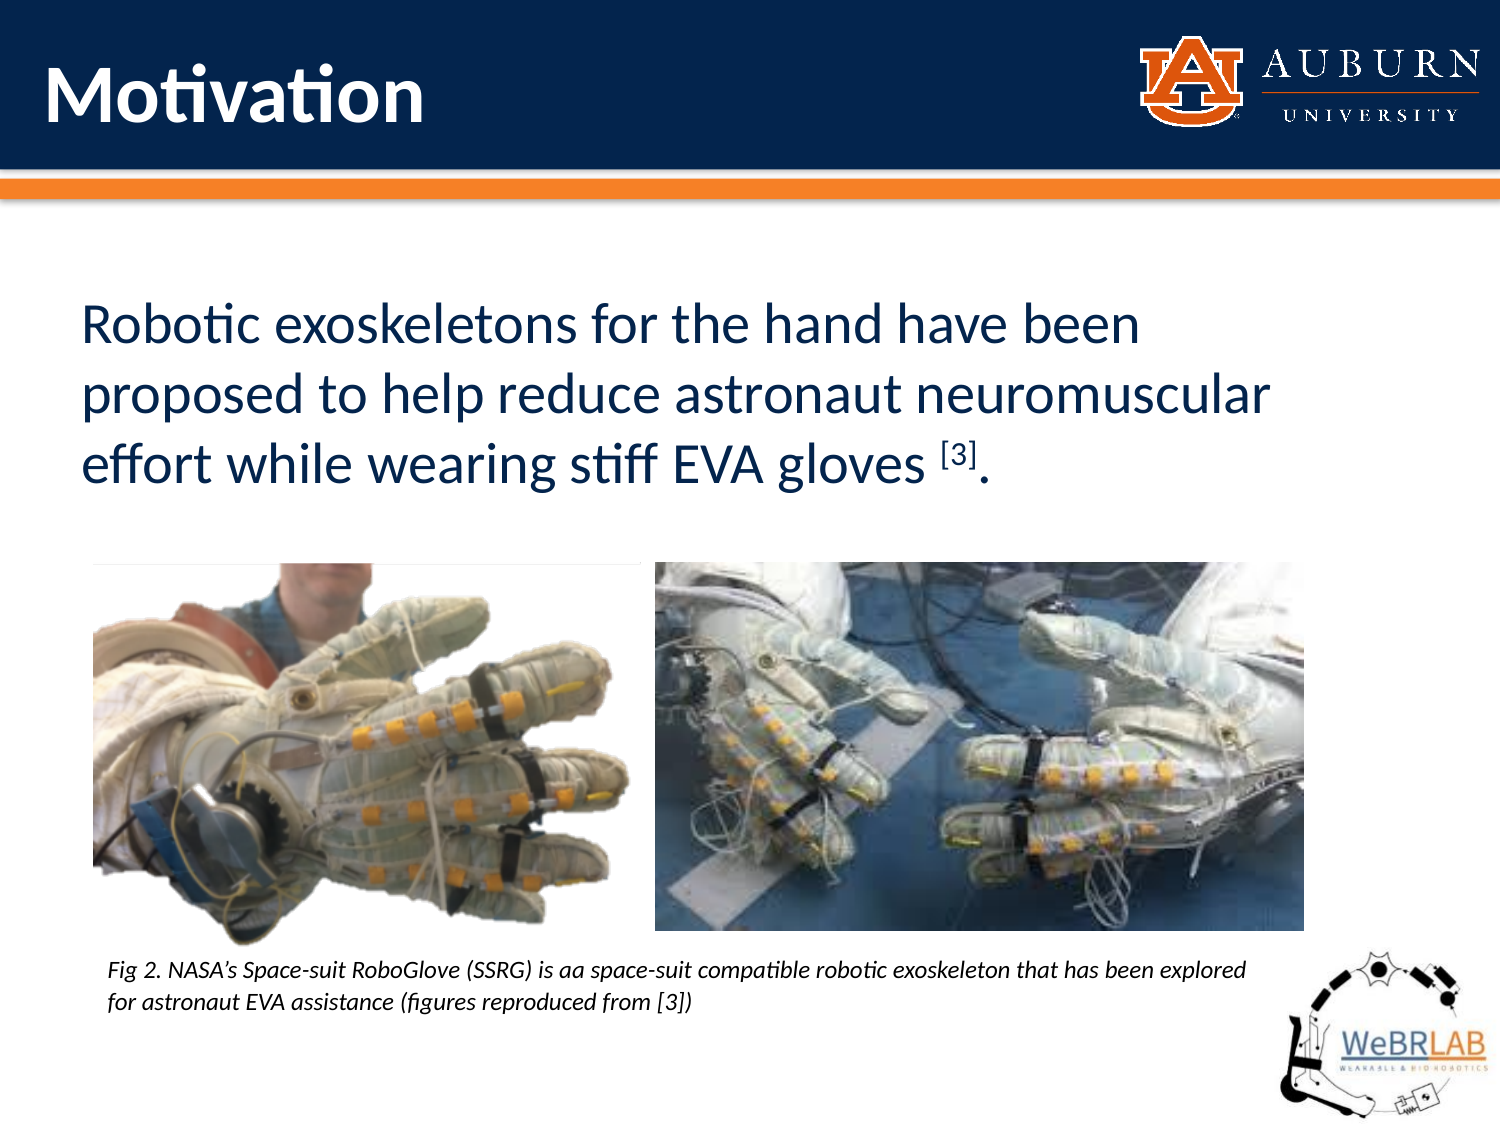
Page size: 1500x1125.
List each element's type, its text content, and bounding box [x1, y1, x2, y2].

title Motivation [36, 35, 1118, 146]
picture [1271, 939, 1500, 1125]
text_box Fig 2. NASA’s Space-suit RoboGlove (SSRG) is aa space-suit compatible robotic exoskeleton that has been explored for astronaut EVA assistance (figures reproduced from [3]) [92, 998, 1277, 1072]
list Robotic exoskeletons for the hand have been proposed to help reduce astronaut neuromuscular effort while wearing stiff EVA gloves [3]. [74, 278, 1342, 1077]
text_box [93, 562, 1305, 995]
picture [1140, 36, 1480, 127]
